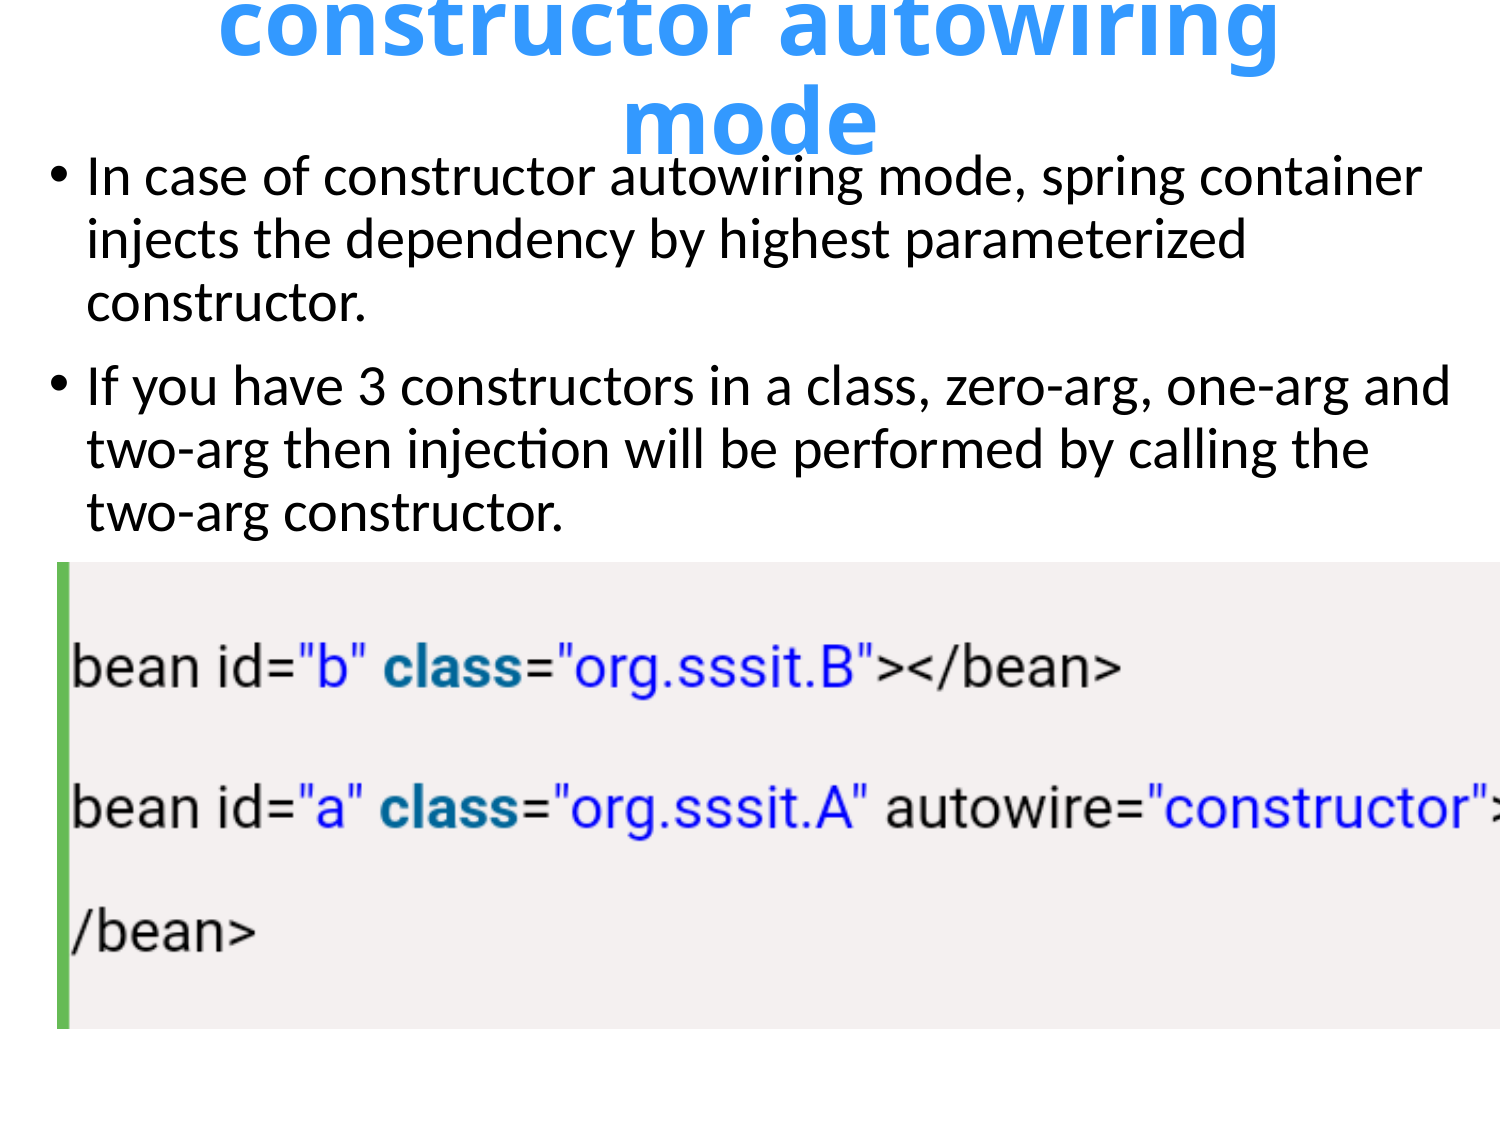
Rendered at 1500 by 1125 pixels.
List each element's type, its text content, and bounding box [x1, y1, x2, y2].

picture [57, 562, 1500, 1029]
title constructor autowiring mode [103, 0, 1397, 137]
list In case of constructor autowiring mode, spring container injects the dependency by highest parameterized constructor. If you have 3 constructors in a class, zero-arg, one-arg and two-arg then injection will be performed by calling the two-arg constructor. [33, 137, 1475, 1037]
